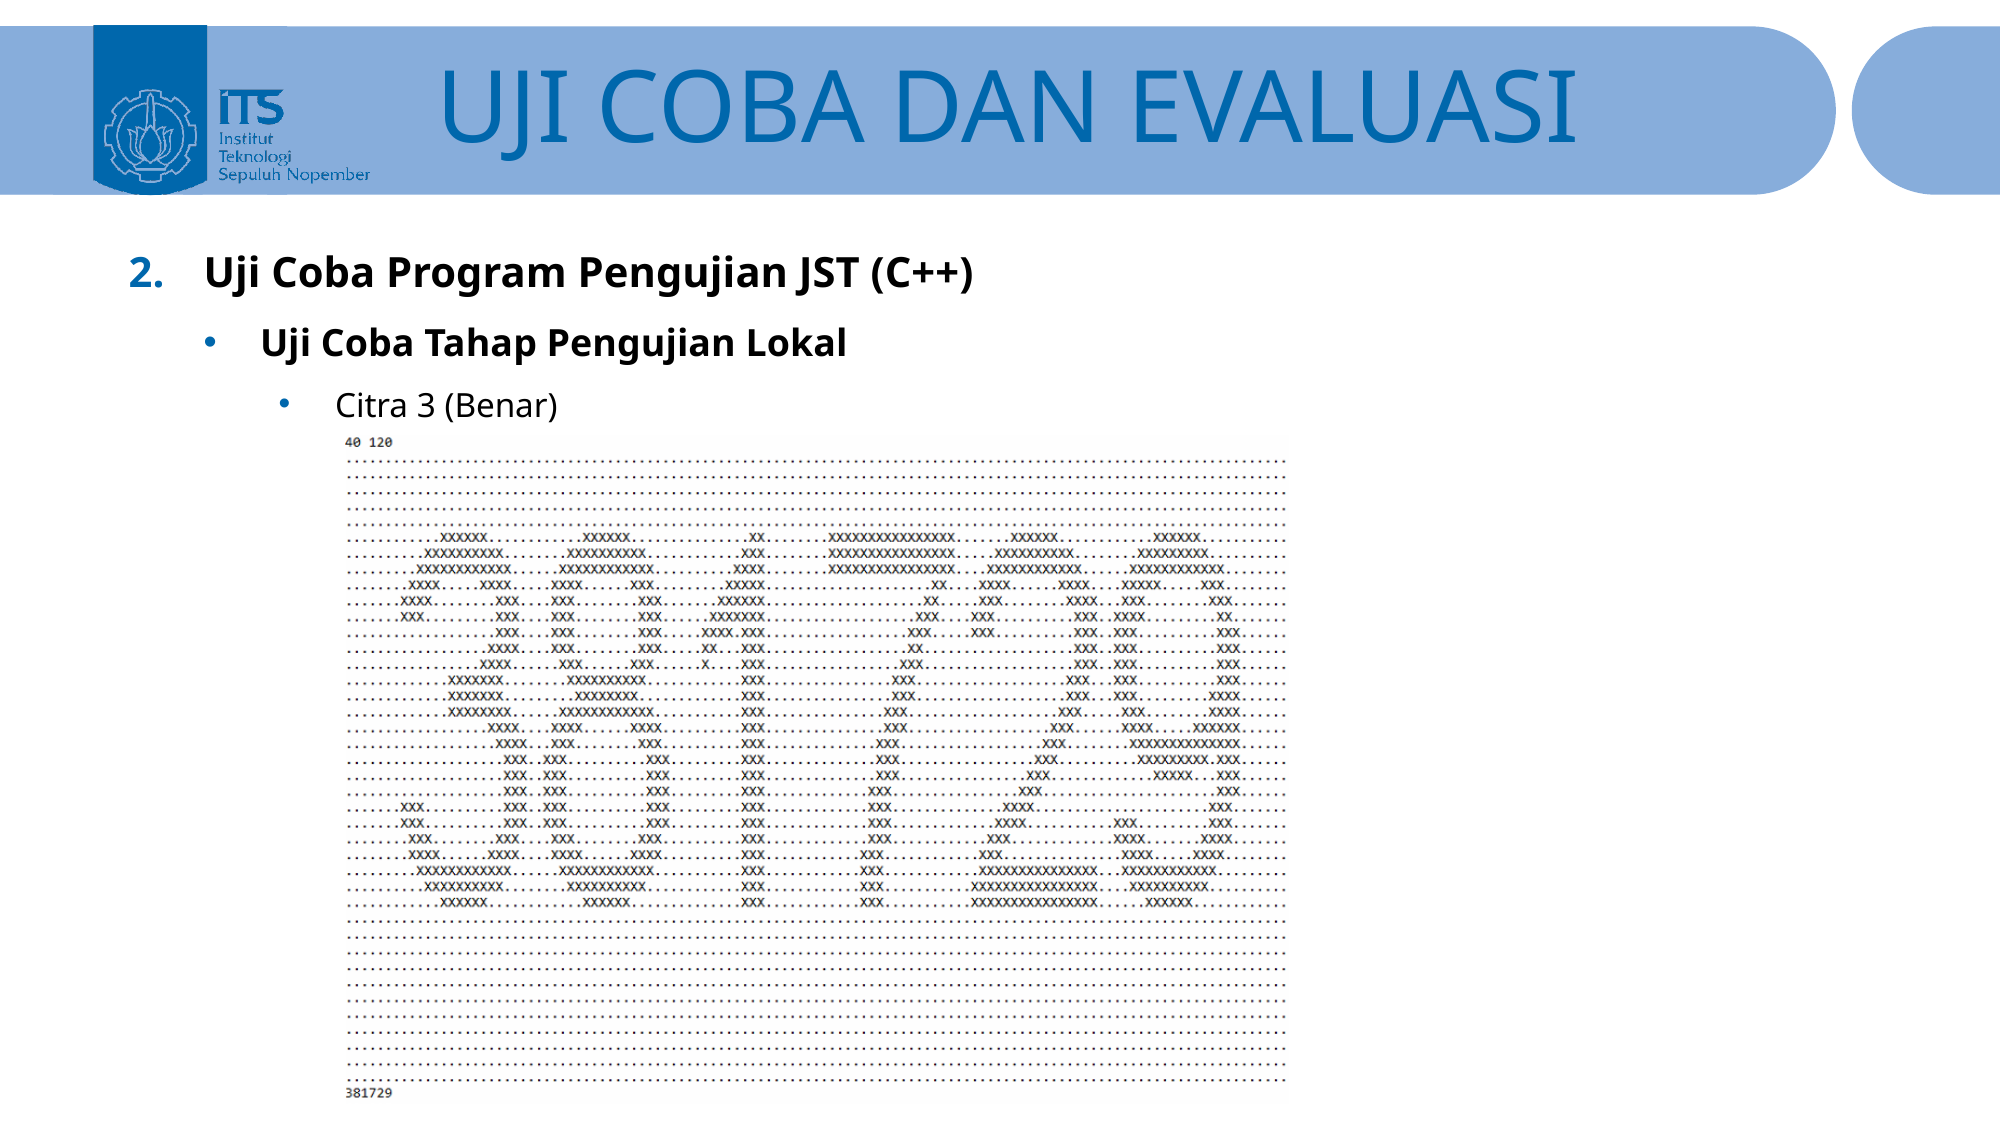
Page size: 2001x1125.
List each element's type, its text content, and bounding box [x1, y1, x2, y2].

picture [83, 15, 378, 205]
text_box Uji Coba Program Pengujian JST (C++) Uji Coba Tahap Pengujian Lokal Citra 3 (Benar) [114, 213, 1841, 491]
list UJI COBA DAN EVALUASI [422, 51, 2000, 170]
text_box [0, 25, 83, 196]
picture [345, 435, 1289, 1104]
